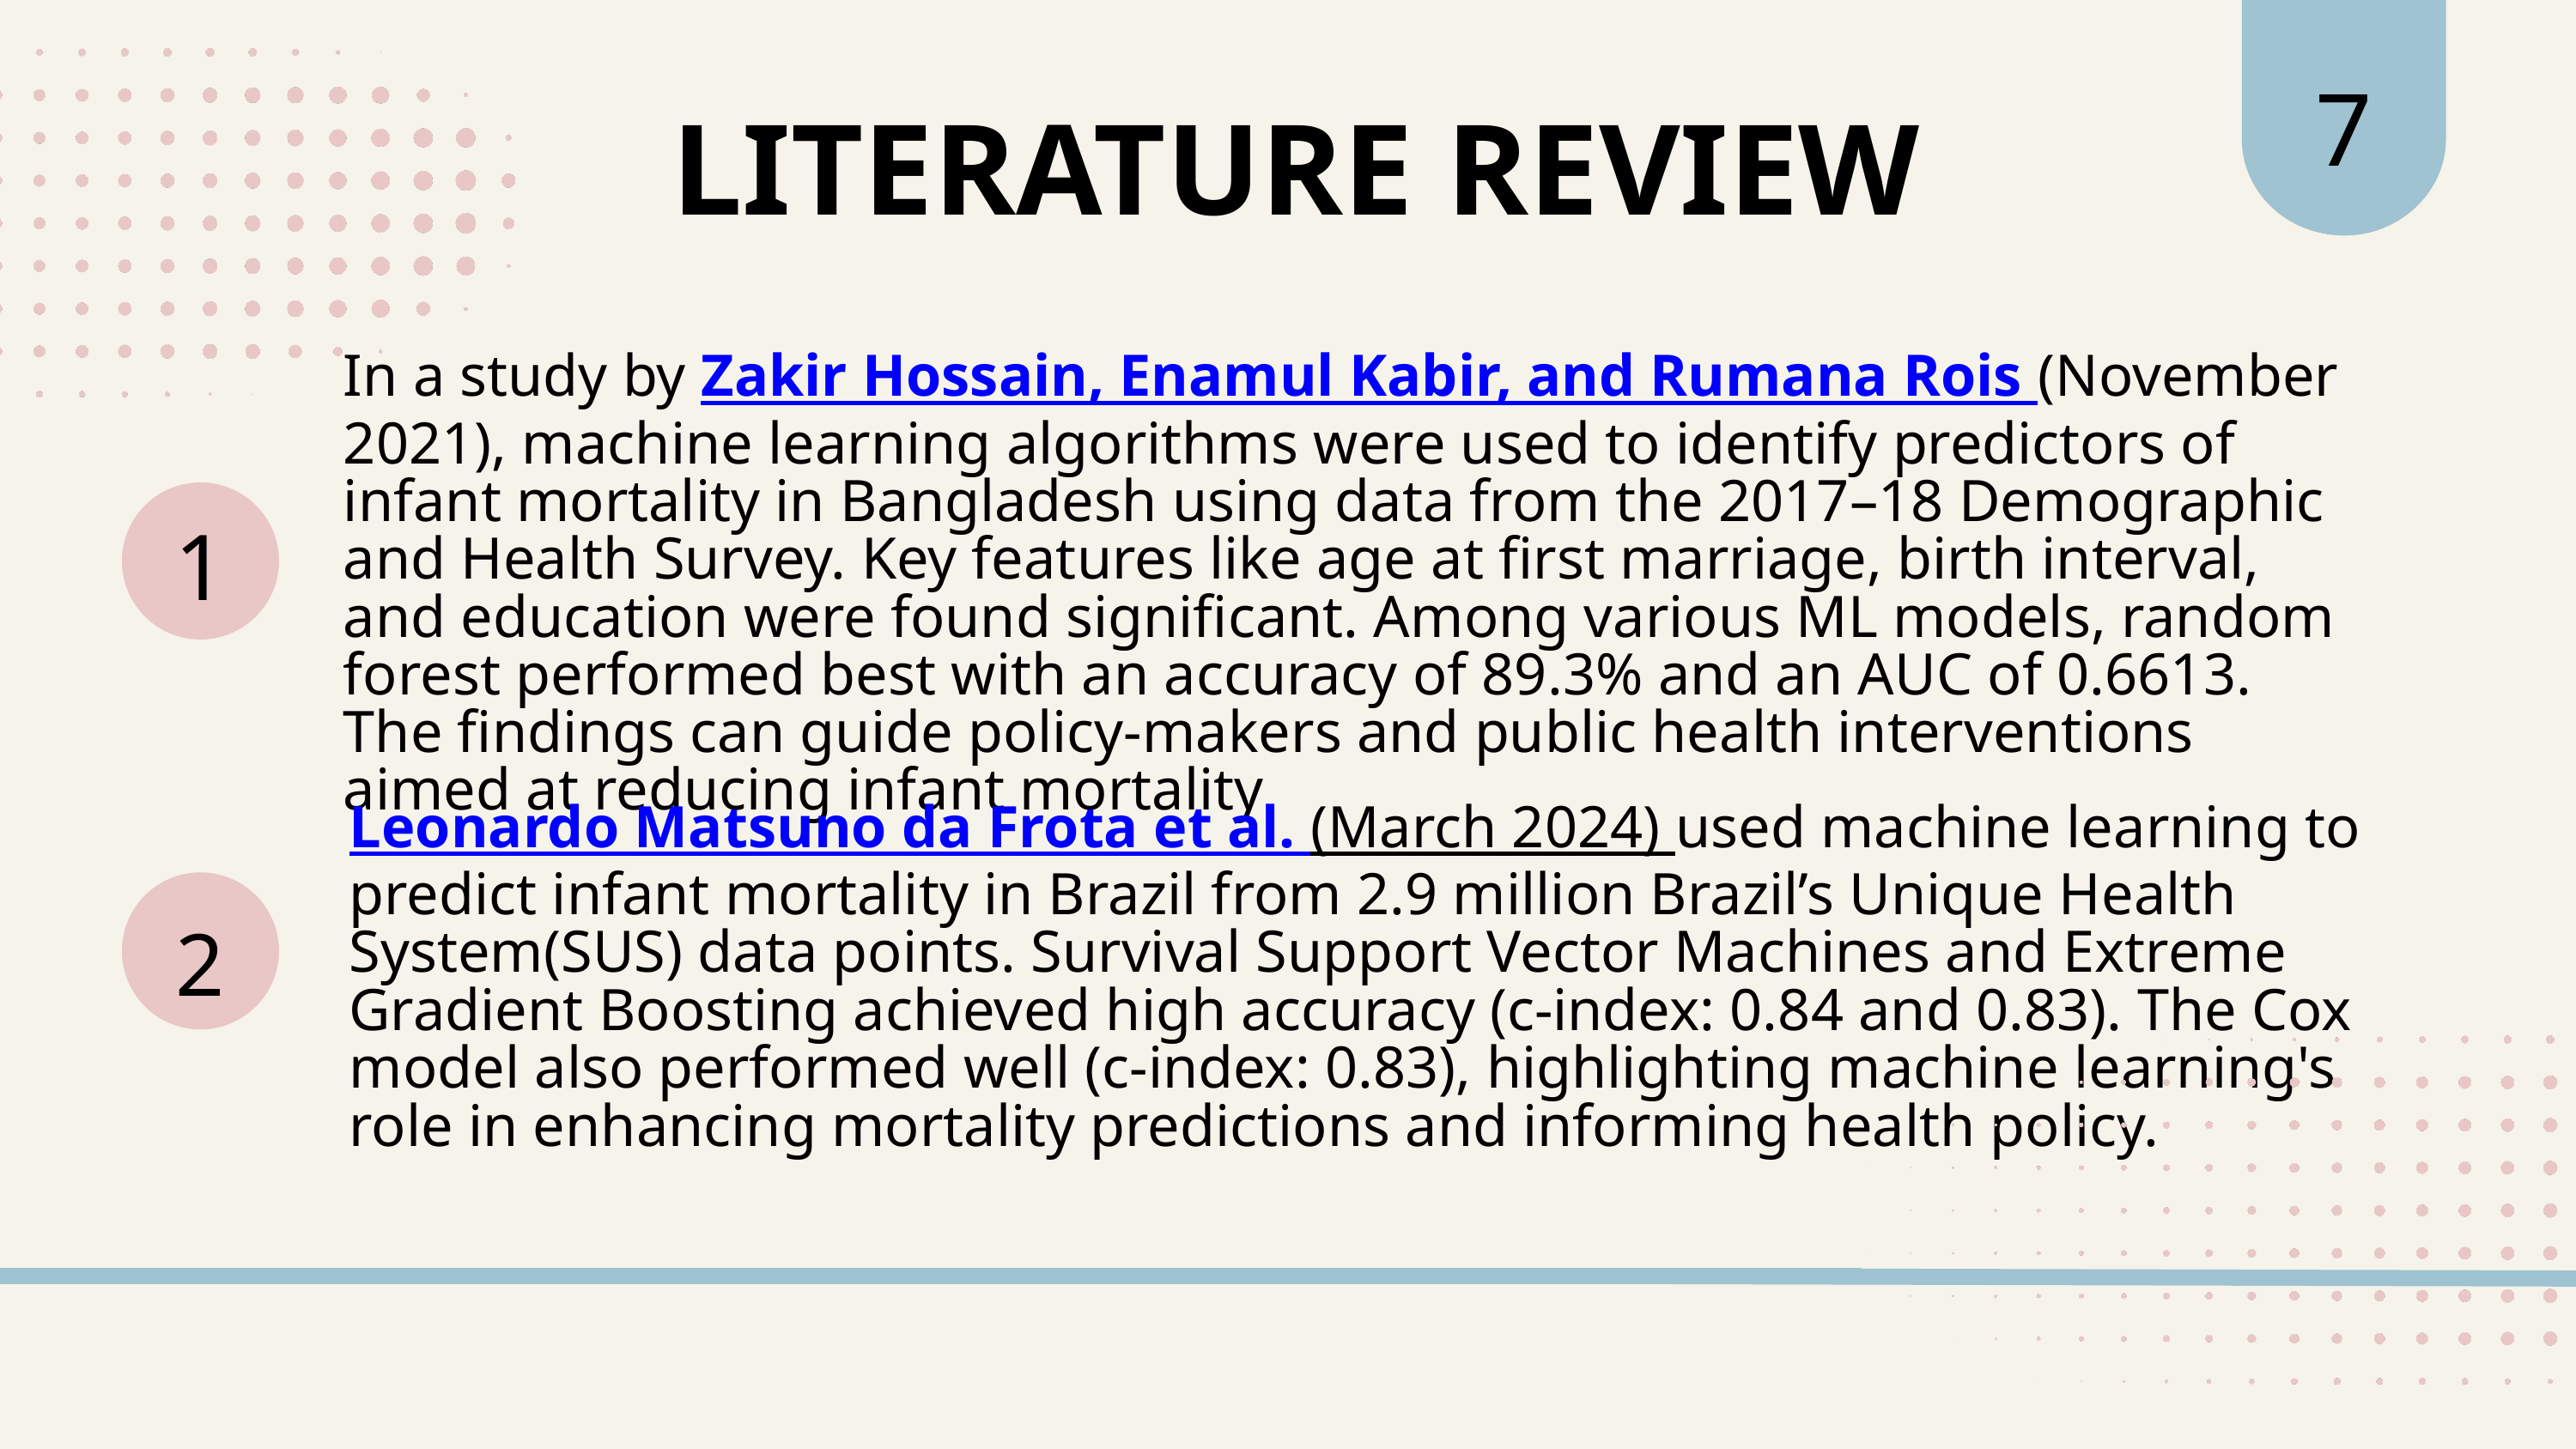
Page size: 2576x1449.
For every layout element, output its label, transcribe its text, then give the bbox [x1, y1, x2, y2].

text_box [121, 872, 280, 1030]
text_box Leonardo Matsuno da Frota et al. (March 2024) used machine learning to predict infant mortality in Brazil from 2.9 million Brazil’s Unique Health System(SUS) data points. Survival Support Vector Machines and Extreme Gradient Boosting achieved high accuracy (c-index: 0.84 and 0.83). The Cox model also performed well (c-index: 0.83), highlighting machine learning's role in enhancing mortality predictions and informing health policy. [349, 809, 2372, 1158]
text_box [0, 48, 516, 397]
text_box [2233, 0, 2455, 236]
text_box In a study by Zakir Hossain, Enamul Kabir, and Rumana Rois (November 2021), machine learning algorithms were used to identify predictors of infant mortality in Bangladesh using data from the 2017–18 Demographic and Health Survey. Key features like age at first marriage, birth interval, and education were found significant. Among various ML models, random forest performed best with an accuracy of 89.3% and an AUC of 0.6613. The findings can guide policy-makers and public health interventions aimed at reducing infant mortality [343, 359, 2366, 822]
text_box LITERATURE REVIEW [516, 122, 2231, 240]
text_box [121, 482, 280, 640]
text_box [1867, 1035, 2576, 1385]
